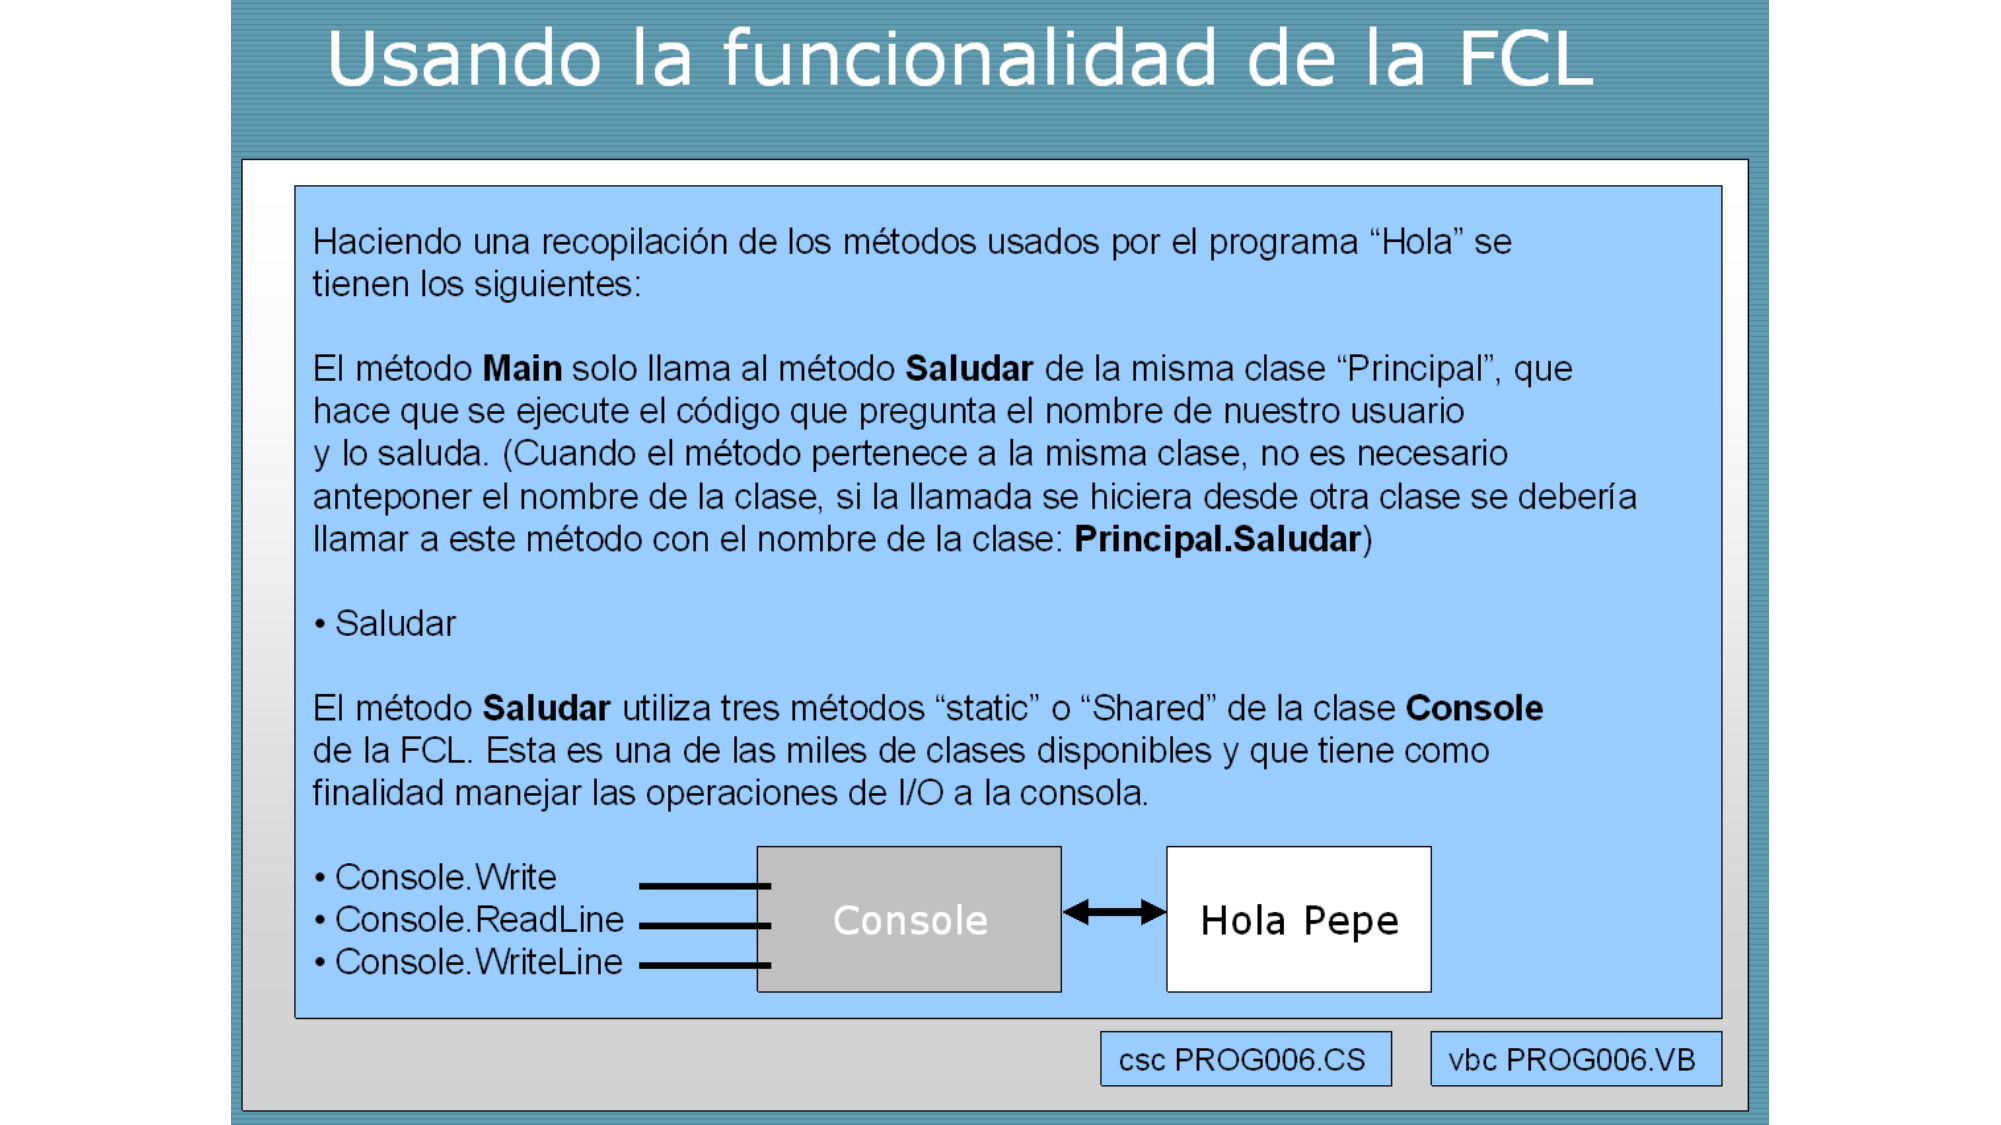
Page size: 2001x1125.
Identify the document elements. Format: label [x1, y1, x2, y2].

picture [231, 0, 1769, 1125]
